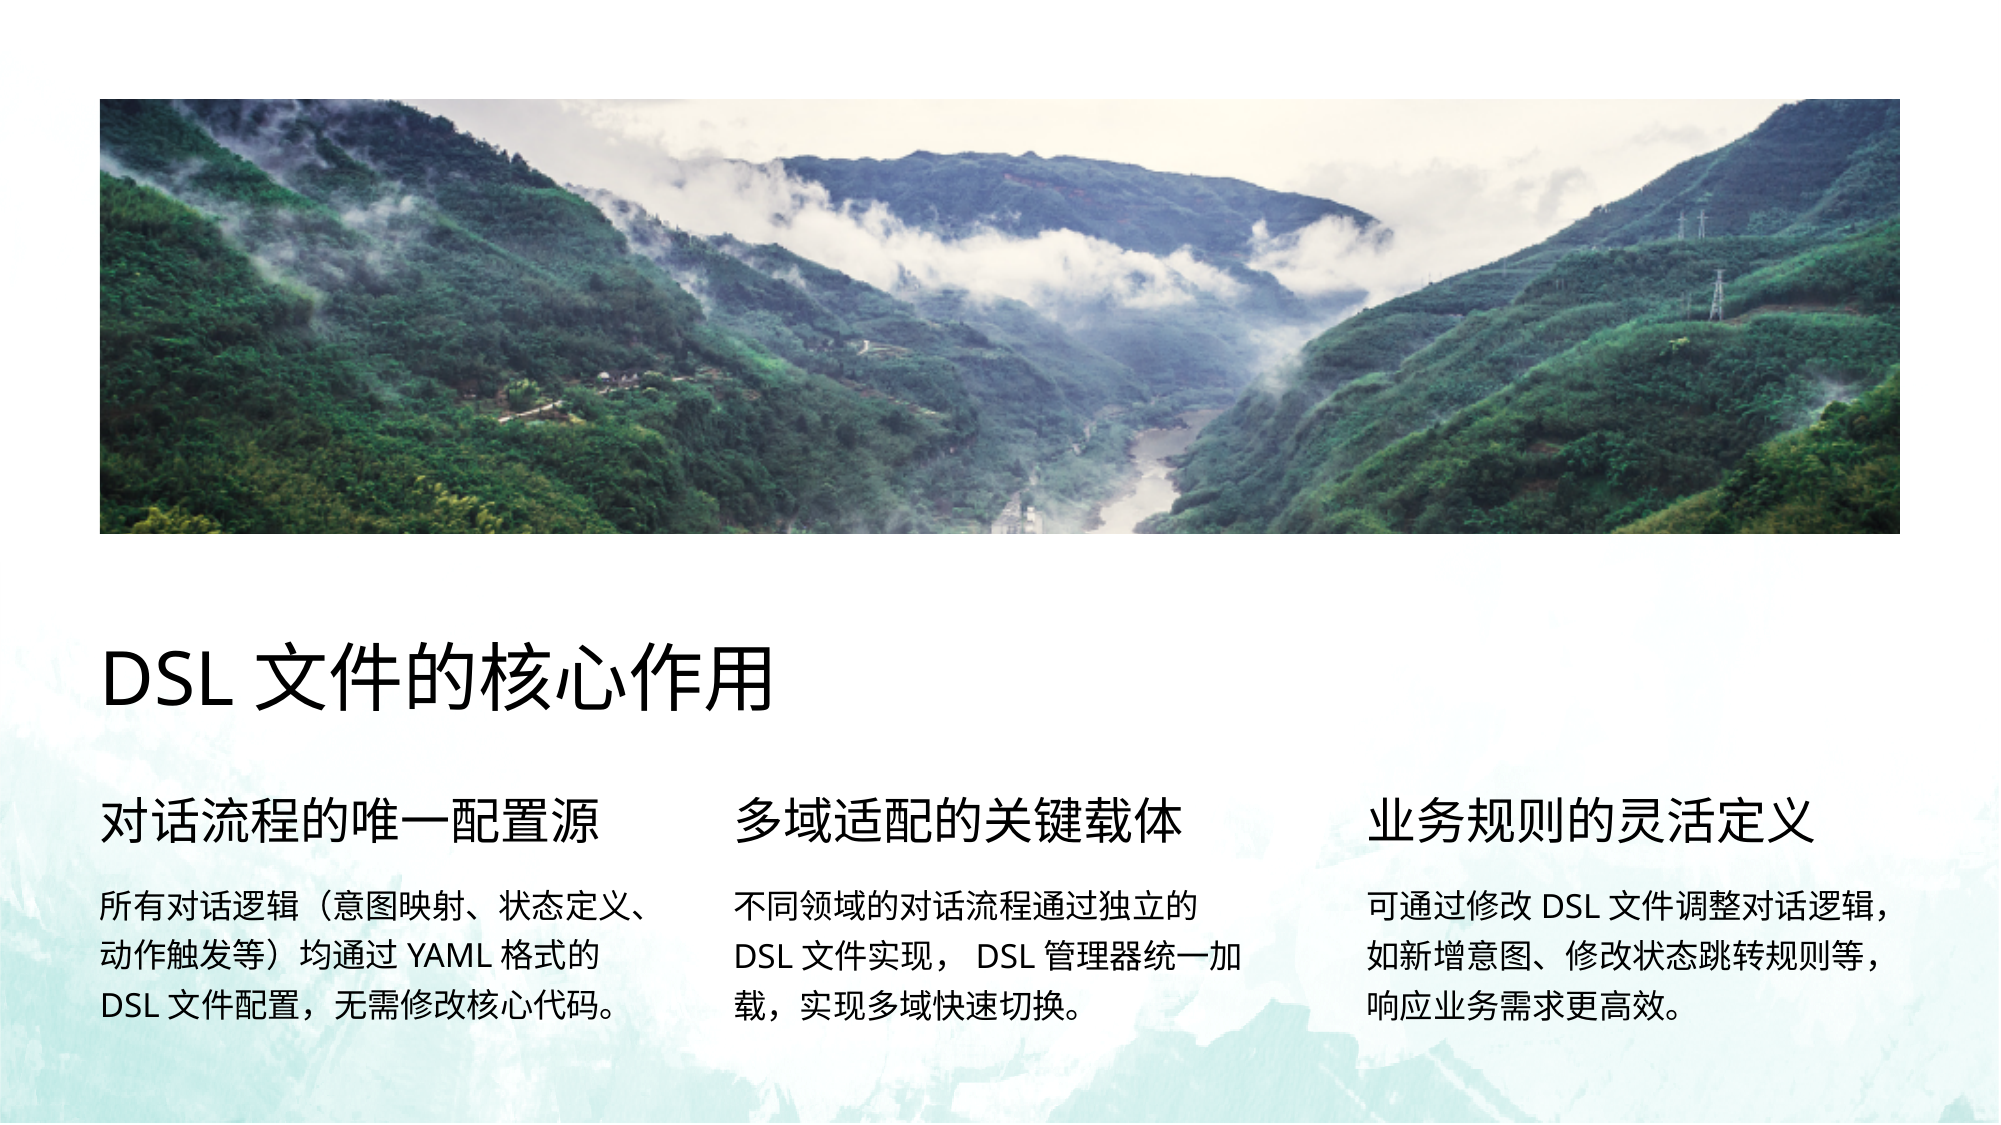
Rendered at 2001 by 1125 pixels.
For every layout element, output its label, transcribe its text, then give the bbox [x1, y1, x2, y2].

list 可通过修改DSL文件调整对话逻辑，如新增意图、修改状态跳转规则等，响应业务需求更高效。 [1366, 875, 1900, 1025]
picture [0, 0, 2000, 1123]
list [99, 99, 1901, 534]
list 多域适配的关键载体 [733, 783, 1267, 850]
list 业务规则的灵活定义 [1366, 783, 1900, 850]
title DSL文件的核心作用 [99, 620, 1900, 721]
list 对话流程的唯一配置源 [99, 783, 634, 850]
list 所有对话逻辑（意图映射、状态定义、动作触发等）均通过YAML格式的DSL文件配置，无需修改核心代码。 [99, 875, 634, 1025]
list 不同领域的对话流程通过独立的DSL文件实现，DSL管理器统一加载，实现多域快速切换。 [733, 875, 1267, 1025]
